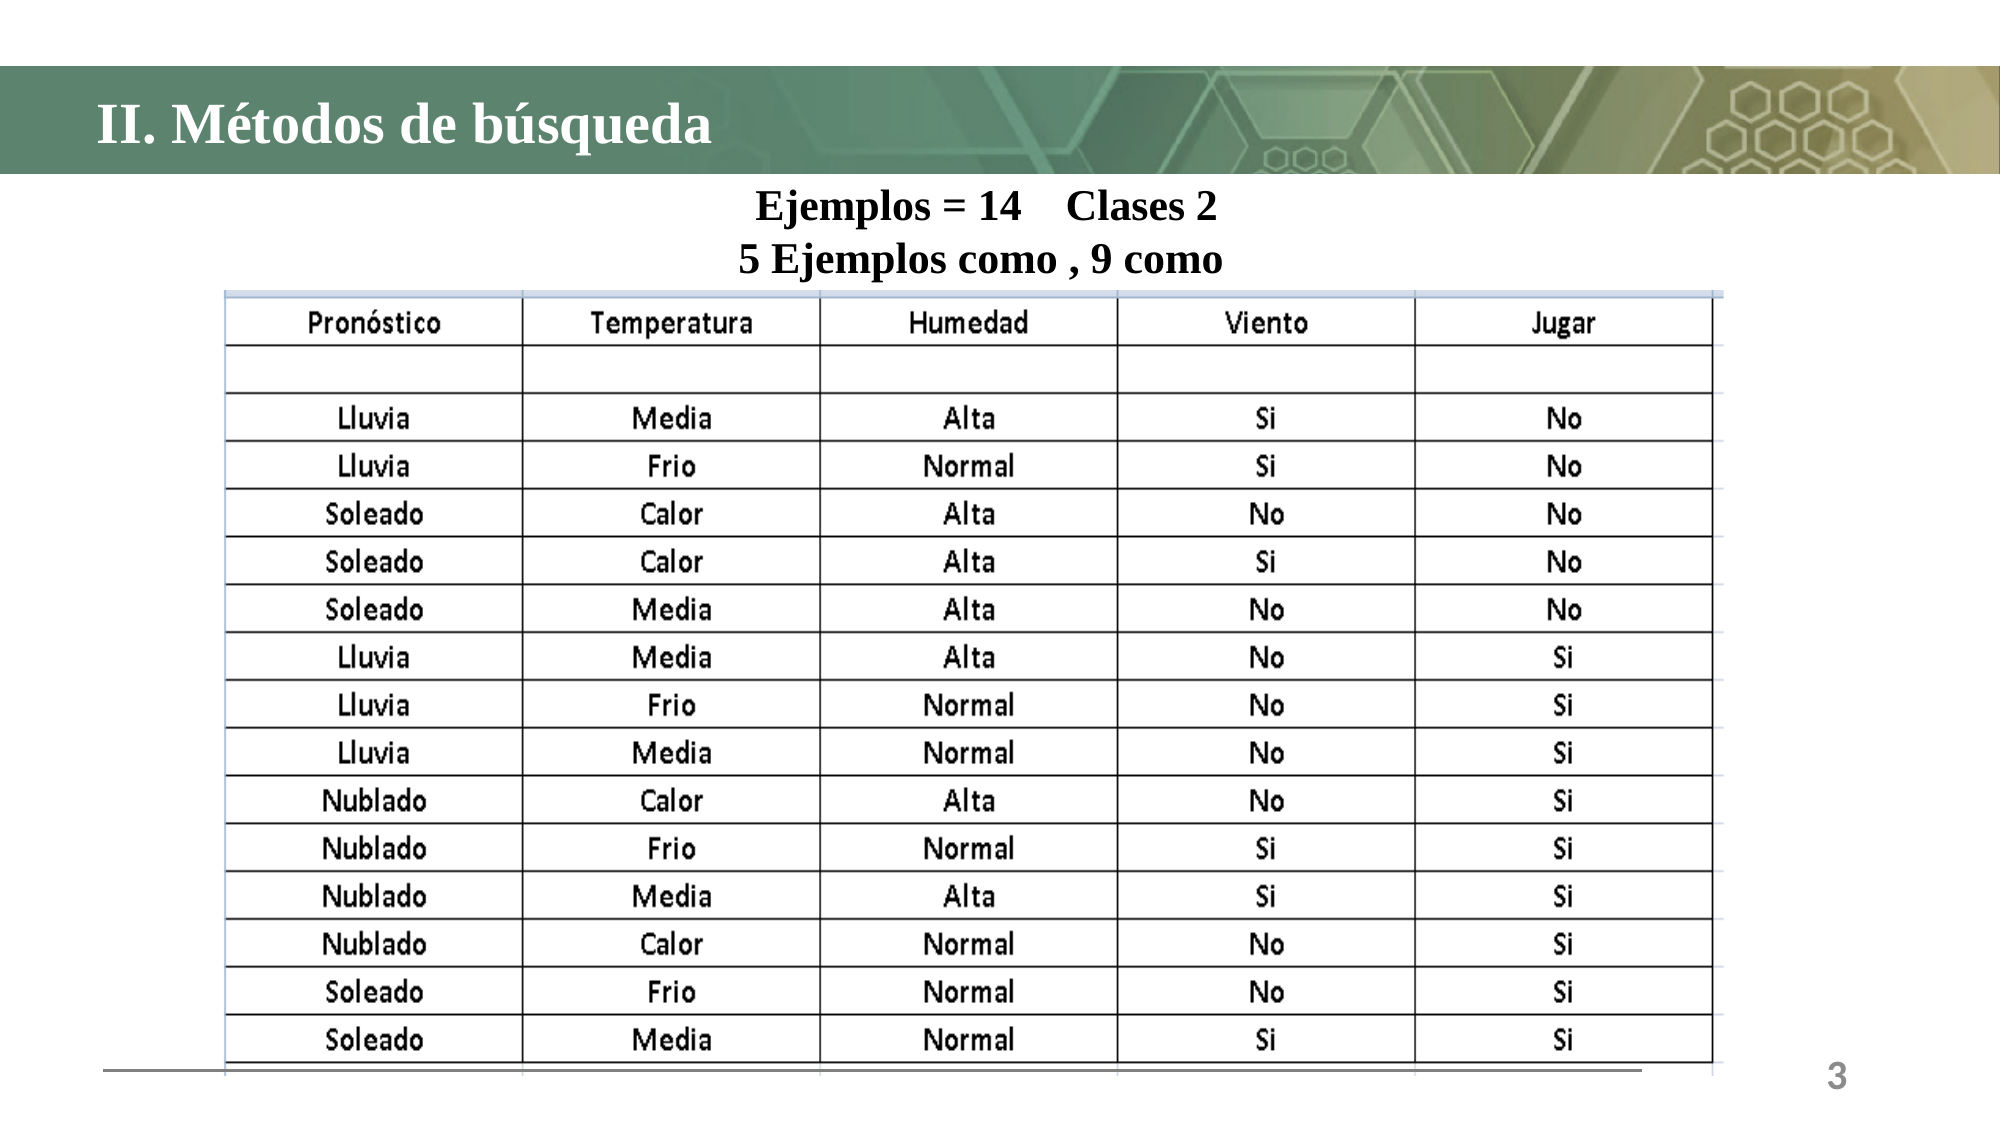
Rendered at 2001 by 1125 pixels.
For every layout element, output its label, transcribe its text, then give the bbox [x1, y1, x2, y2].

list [223, 290, 1724, 1076]
picture [0, 66, 2000, 175]
slide_number 3 [1412, 1042, 1863, 1103]
